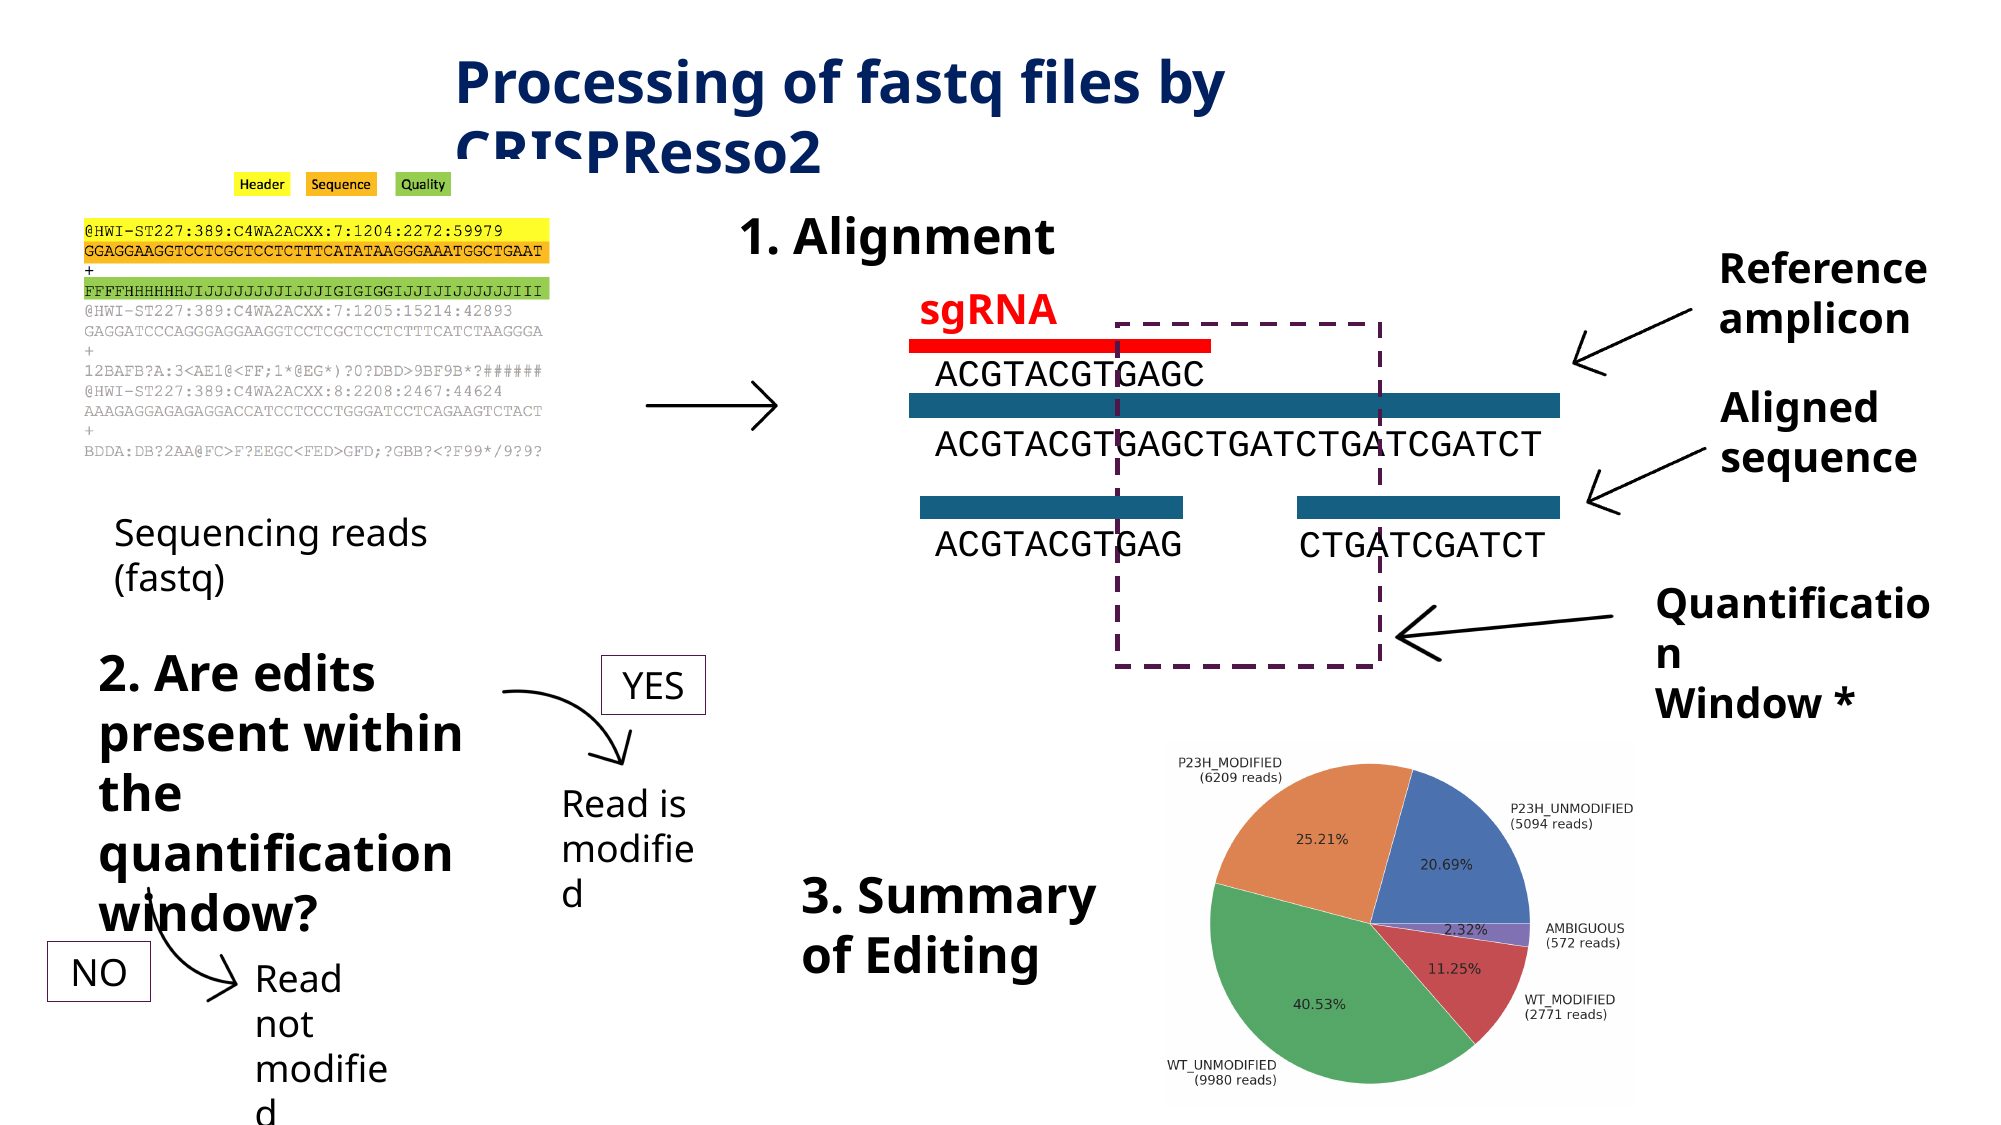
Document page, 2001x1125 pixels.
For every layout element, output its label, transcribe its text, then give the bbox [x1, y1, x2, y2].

text_box [1116, 407, 1382, 668]
text_box Sequencing reads (fastq) [99, 501, 531, 607]
text_box 1. Alignment [723, 196, 1081, 272]
text_box ACGTACGTGAGC [920, 347, 1117, 402]
text_box Processing of fastq files by CRISPResso2 [439, 37, 1561, 193]
text_box ACGTACGTGAGCTGATCTGATCGATCT [920, 412, 1117, 472]
picture [1372, 237, 1745, 724]
text_box Aligned sequence [1708, 373, 2000, 489]
text_box CTGATCGATCT [1261, 512, 1570, 572]
picture [67, 159, 589, 472]
text_box ACGTACGTGAG [920, 511, 1208, 571]
text_box Reference amplicon [1703, 234, 2000, 350]
text_box Read is modified [546, 772, 728, 923]
text_box Quantification Window * [1640, 569, 1949, 735]
text_box NO [47, 941, 113, 1002]
picture [1162, 740, 1638, 1108]
picture [636, 329, 788, 482]
text_box YES [649, 655, 706, 715]
text_box 3. Summary of Editing [786, 855, 1144, 991]
text_box ACGTACGTGAGC [920, 341, 1117, 345]
text_box [1116, 322, 1382, 404]
text_box Read not modified [239, 947, 421, 1125]
text_box ACGTACGTGAGCTGATCTGATCGATCT [1381, 412, 1570, 472]
text_box sgRNA [904, 275, 1088, 340]
picture [109, 856, 278, 1040]
text_box 2. Are edits present within the quantification window? [84, 634, 546, 949]
picture [470, 618, 676, 825]
